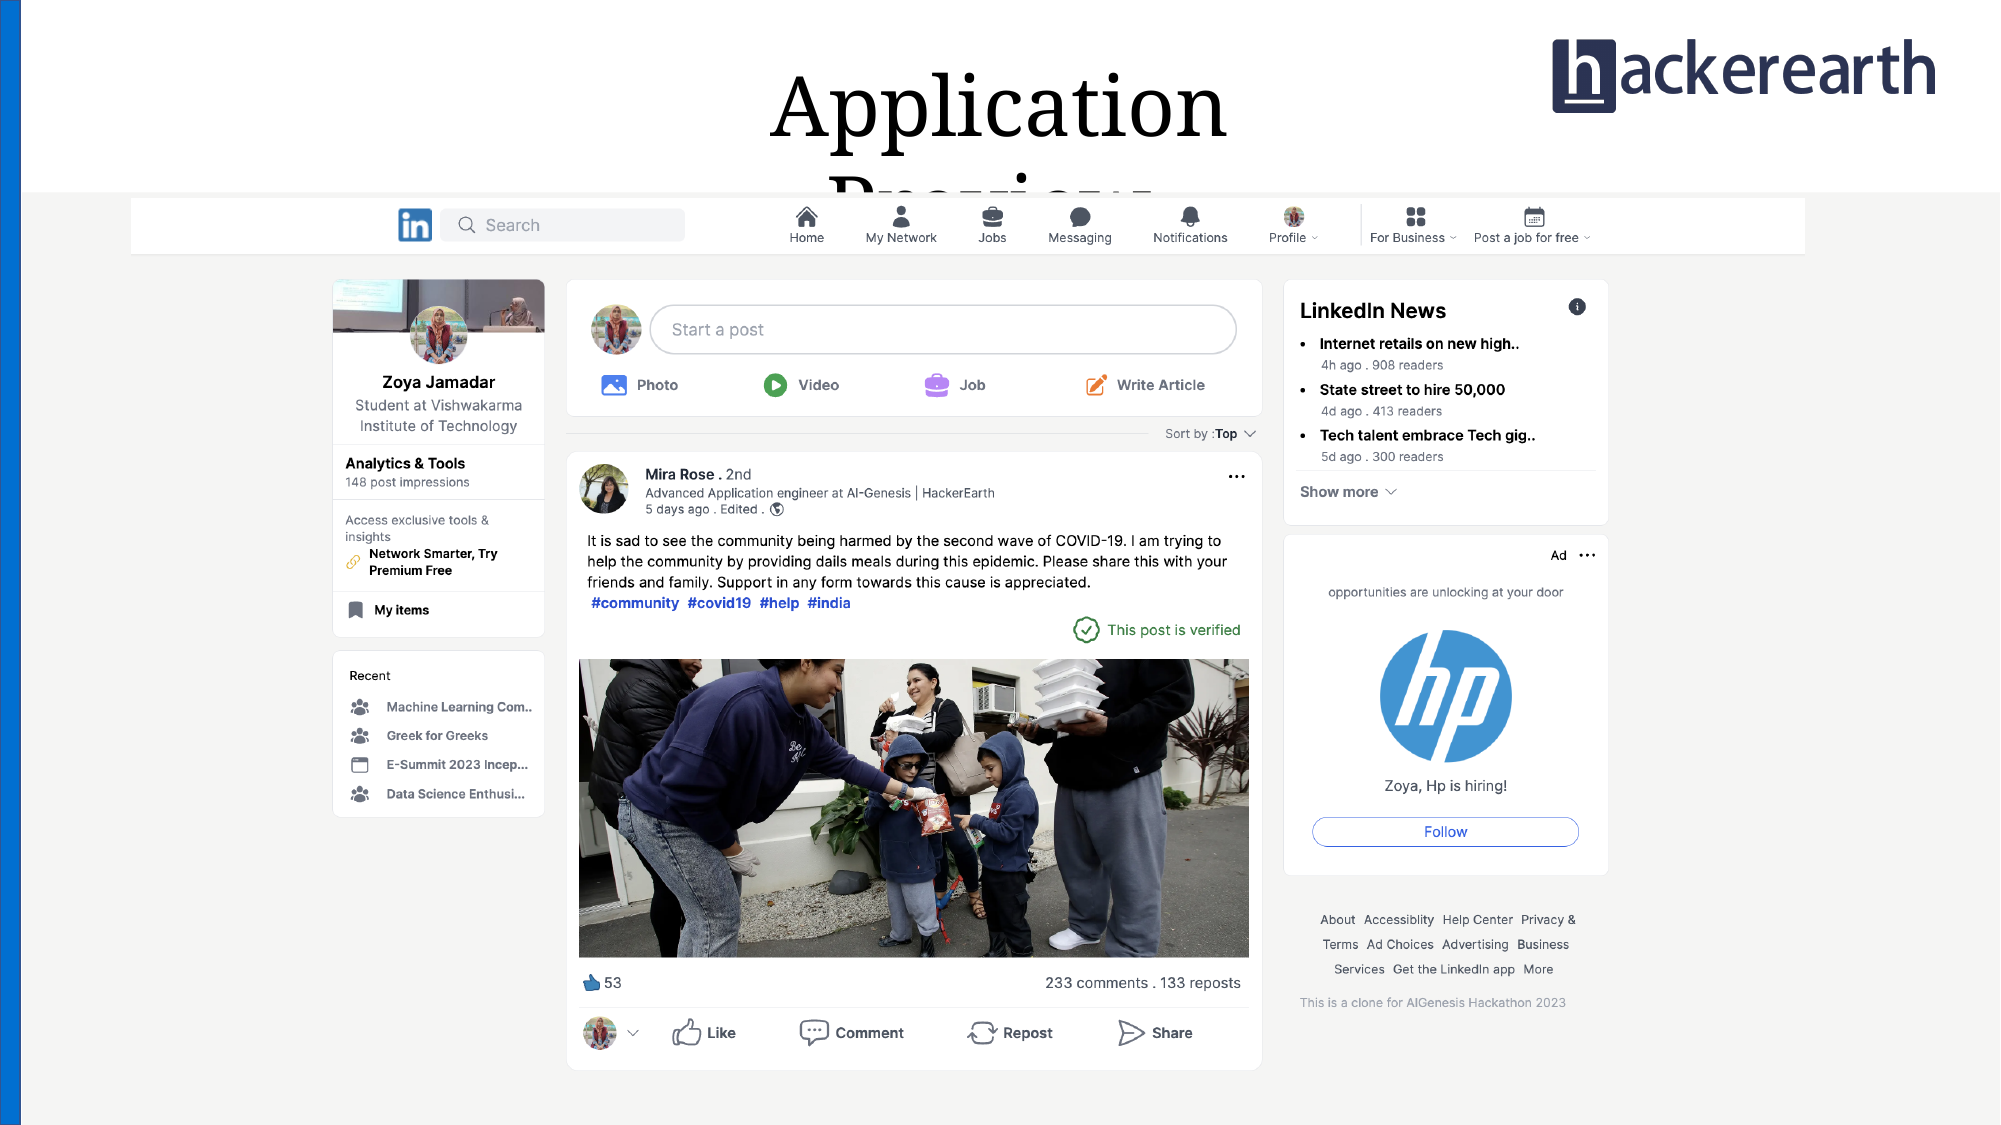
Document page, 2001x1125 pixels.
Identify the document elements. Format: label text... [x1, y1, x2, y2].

picture [1549, 37, 1937, 115]
text_box Application Preview [629, 45, 1371, 191]
picture [131, 198, 1805, 1080]
text_box [21, 191, 2000, 1125]
